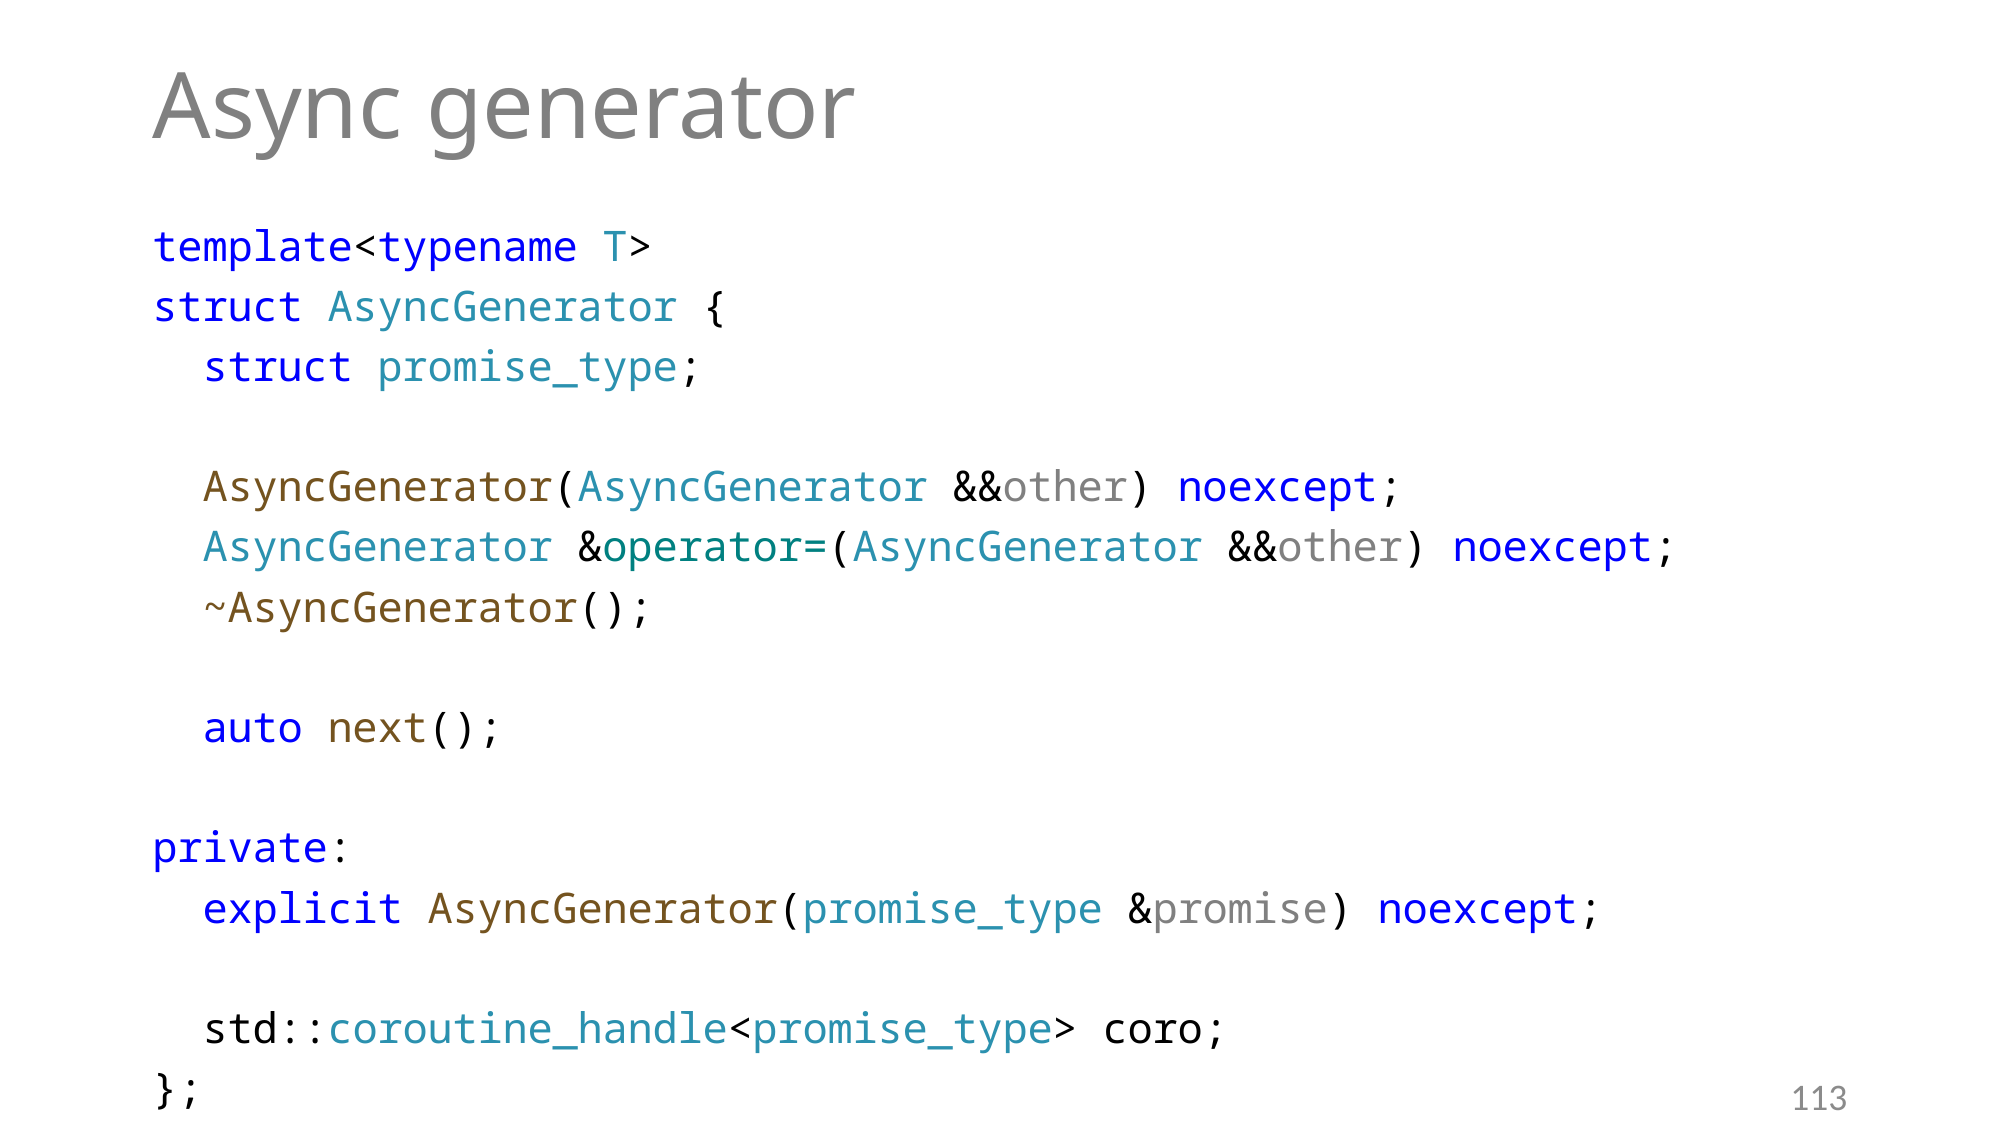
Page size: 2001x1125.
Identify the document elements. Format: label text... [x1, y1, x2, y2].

title Async generator [137, 0, 1863, 217]
list template<typename T> struct AsyncGenerator { struct promise_type; AsyncGenerator(AsyncGenerator &&other) noexcept; AsyncGenerator &operator=(AsyncGenerator &&other) noexcept; ~AsyncGenerator(); auto next(); private: explicit AsyncGenerator(promise_type &promise) noexcept; std::coroutine_handle<promise_type> coro; }; [137, 217, 1863, 1125]
slide_number 113 [1412, 1065, 1863, 1125]
